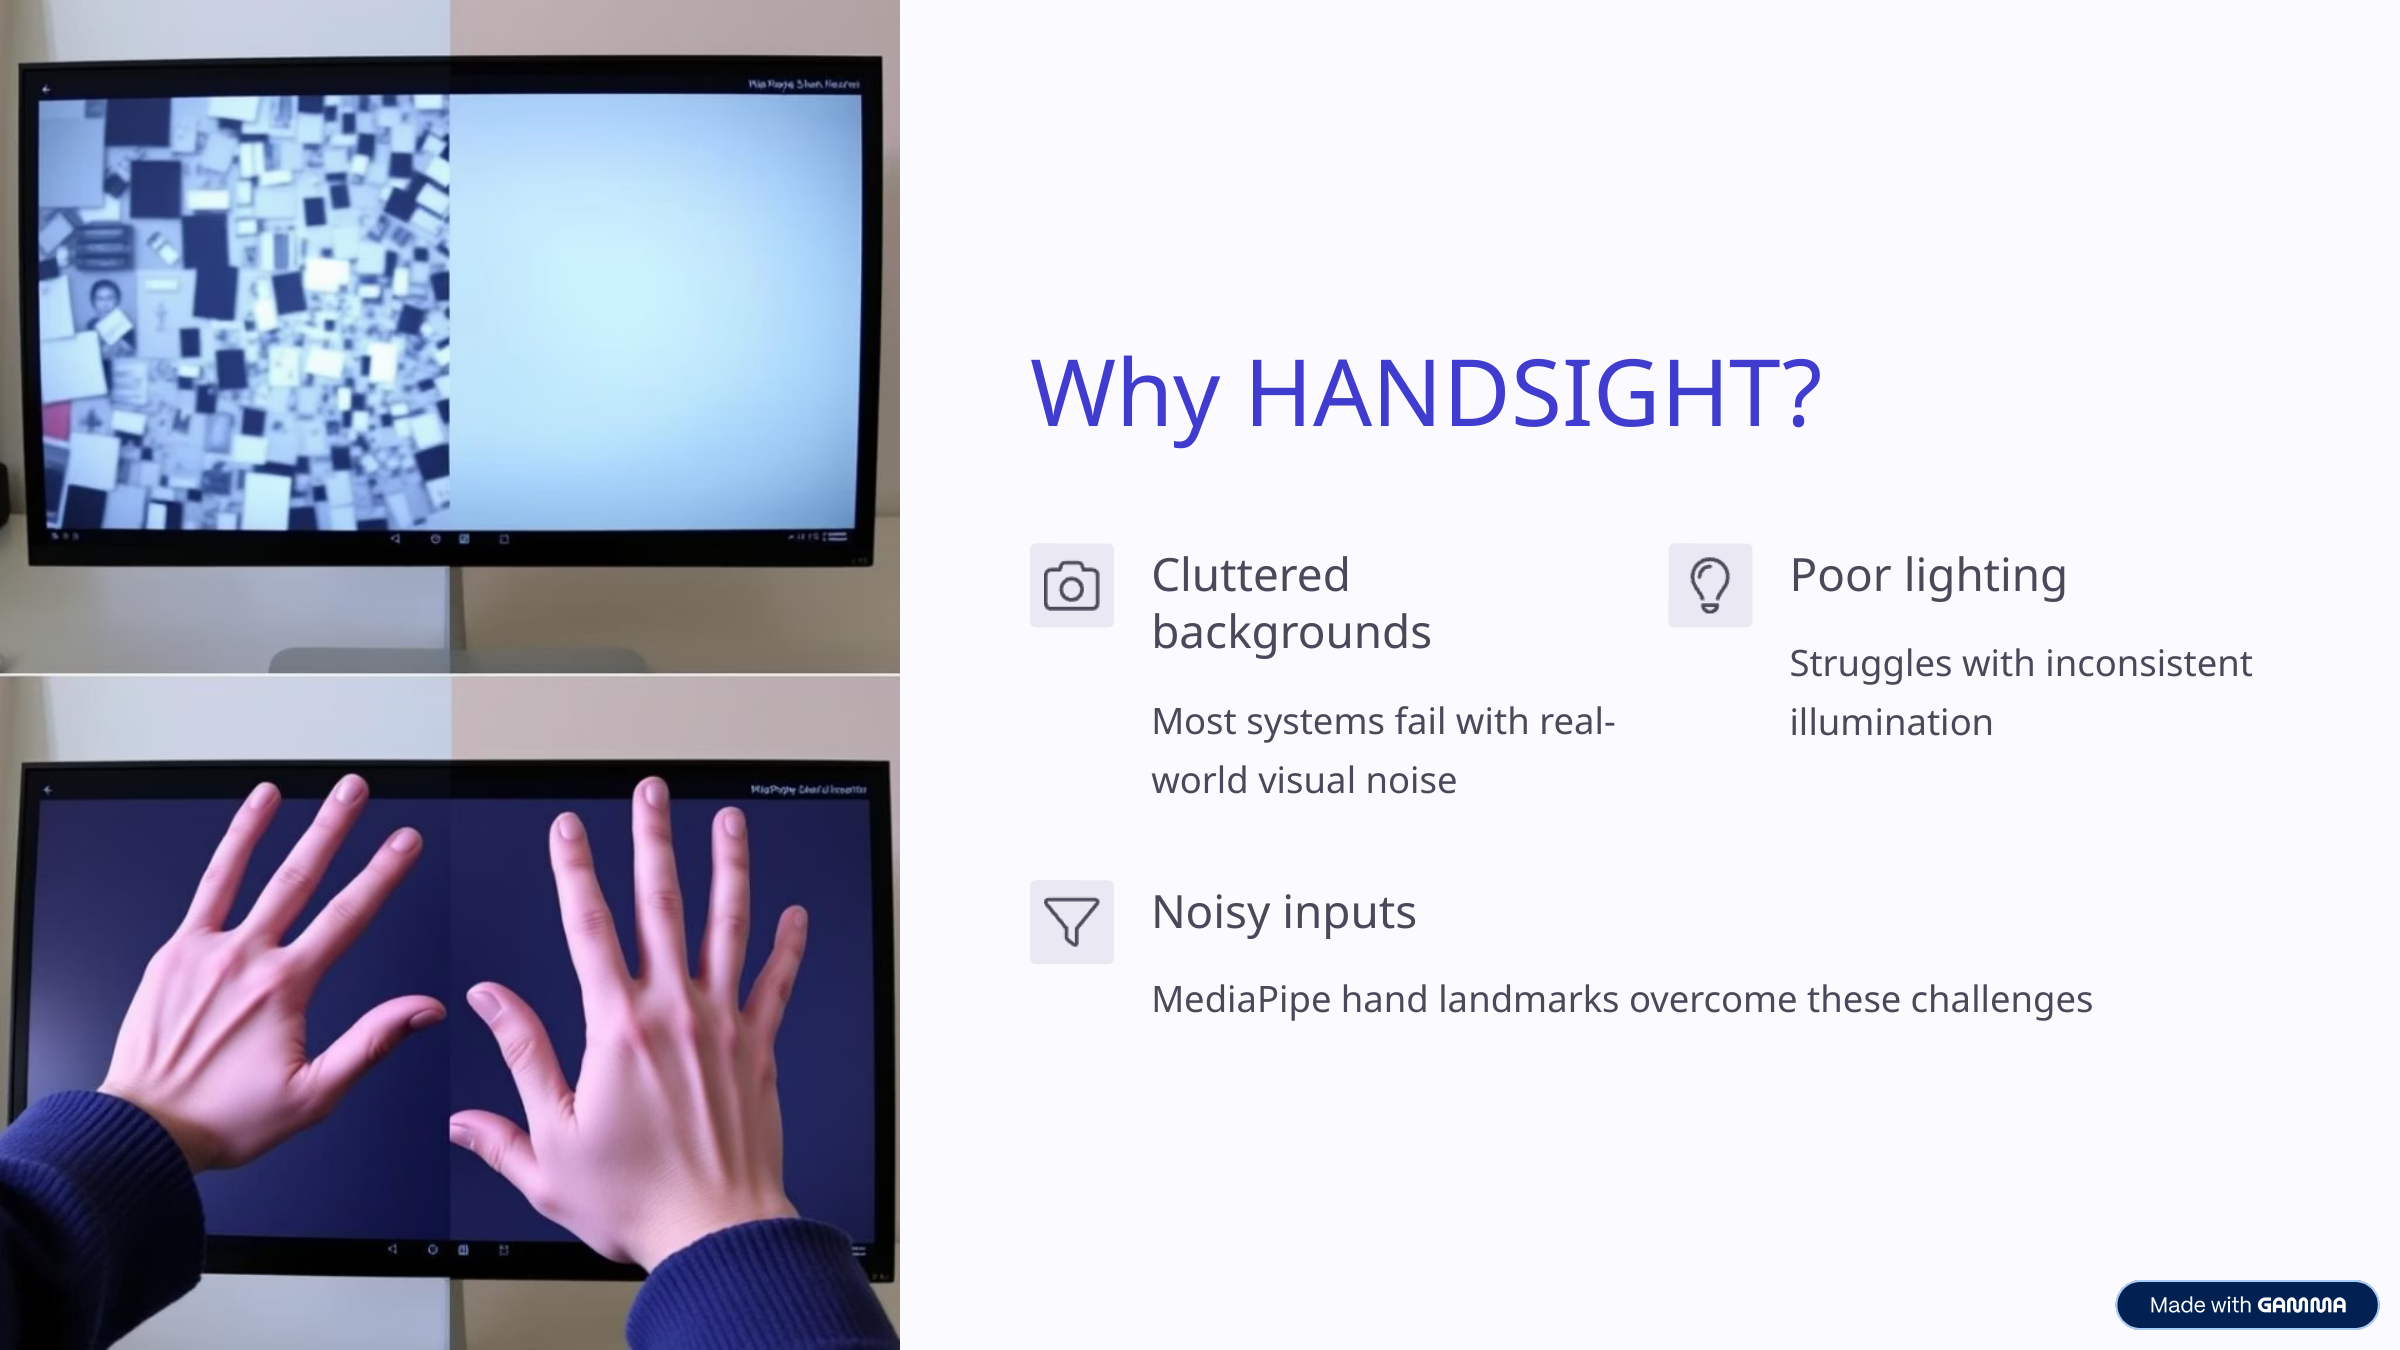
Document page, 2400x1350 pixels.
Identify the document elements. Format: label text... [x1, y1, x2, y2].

text_box [1030, 543, 1114, 628]
text_box Most systems fail with real-world visual noise [1151, 682, 1632, 802]
text_box [1030, 880, 1114, 965]
picture [1682, 550, 1739, 621]
picture [2106, 1271, 2389, 1339]
picture [0, 0, 900, 1350]
text_box Struggles with inconsistent illumination [1789, 623, 2270, 743]
picture [1044, 887, 1100, 958]
text_box MediaPipe hand landmarks overcome these challenges [1151, 960, 2270, 1021]
text_box Noisy inputs [1151, 880, 1617, 939]
text_box Why HANDSIGHT? [1030, 329, 1988, 446]
text_box Cluttered backgrounds [1151, 543, 1632, 660]
text_box Poor lighting [1789, 543, 2255, 602]
text_box [1668, 543, 1753, 628]
picture [1044, 550, 1100, 621]
